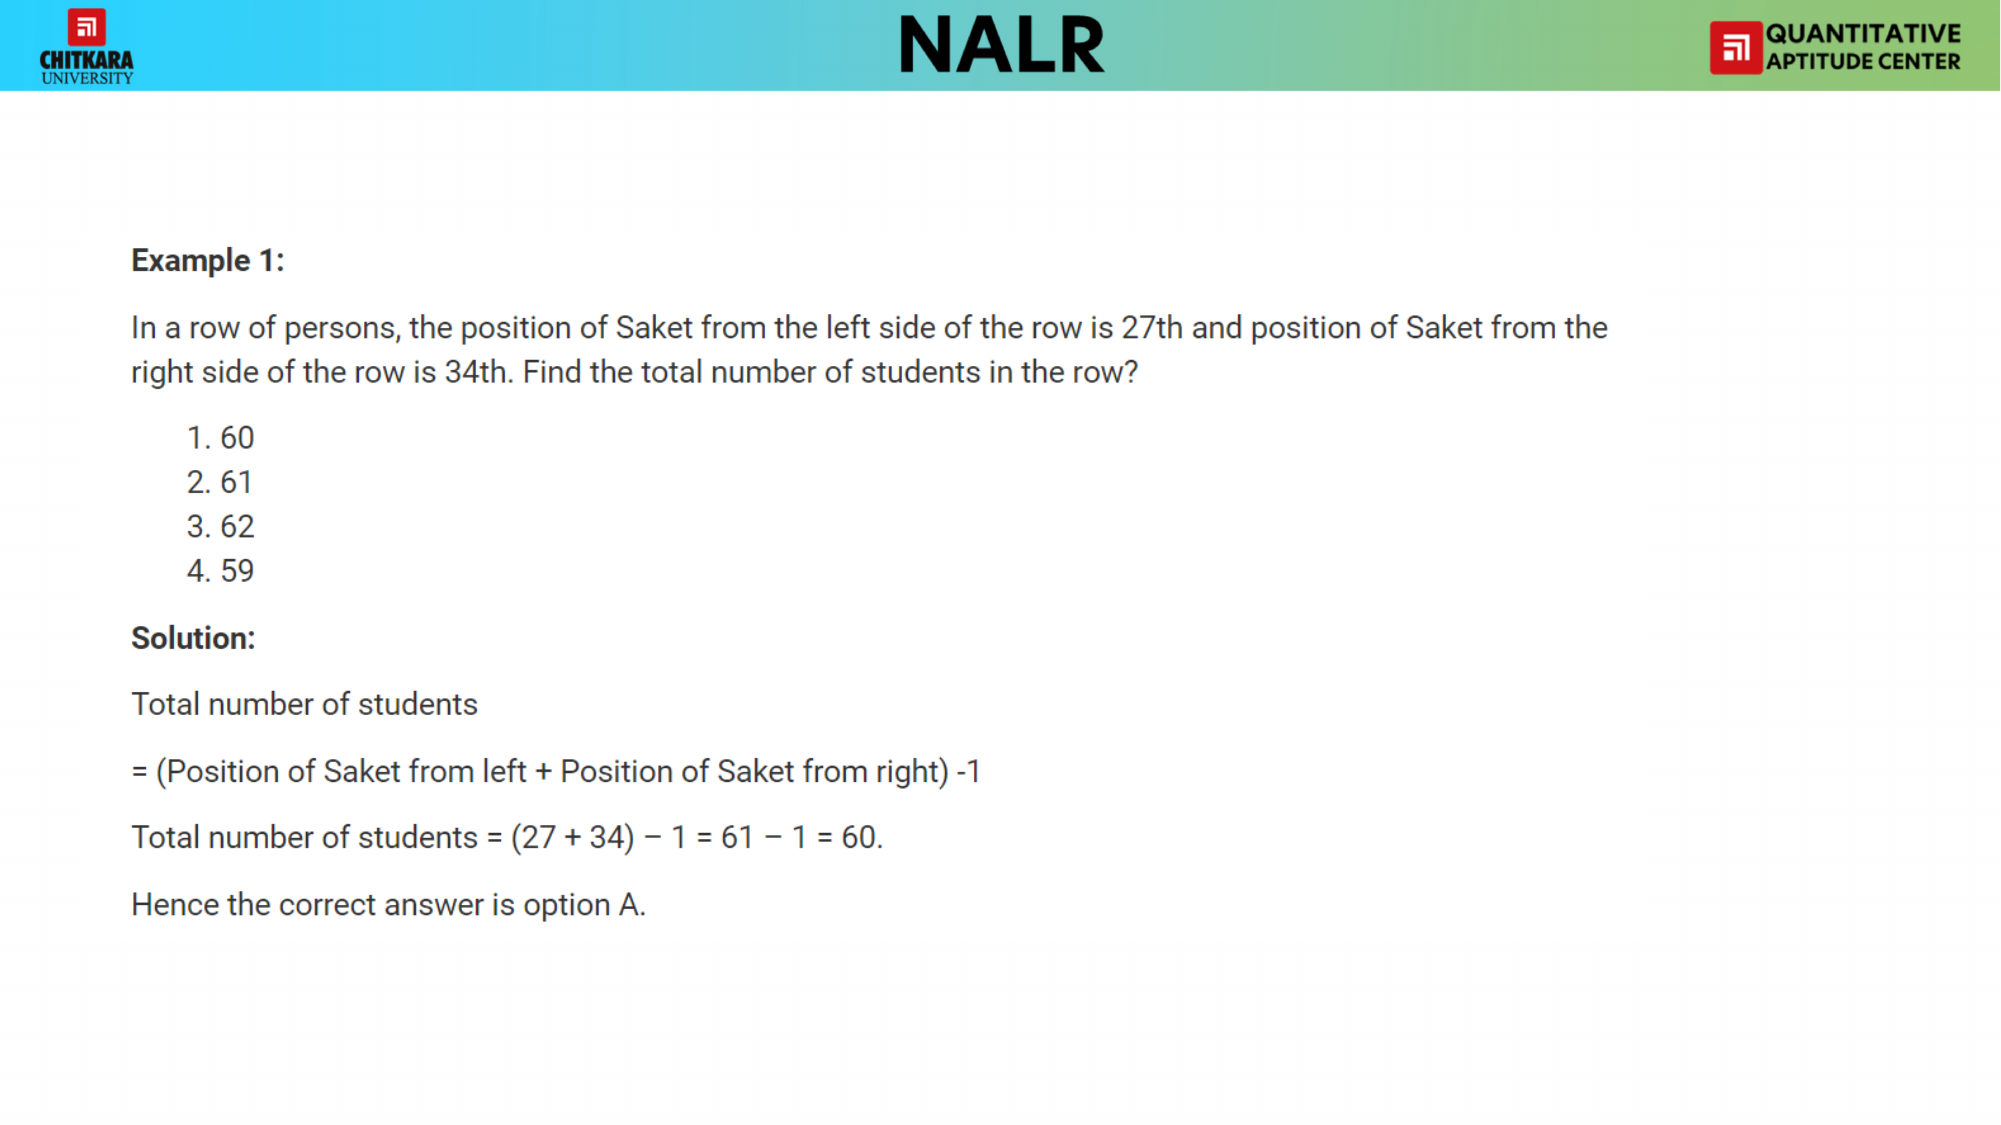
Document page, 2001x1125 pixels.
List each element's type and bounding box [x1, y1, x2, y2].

title [41, 31, 1959, 142]
list [86, 232, 1647, 940]
picture [0, 0, 2001, 1125]
